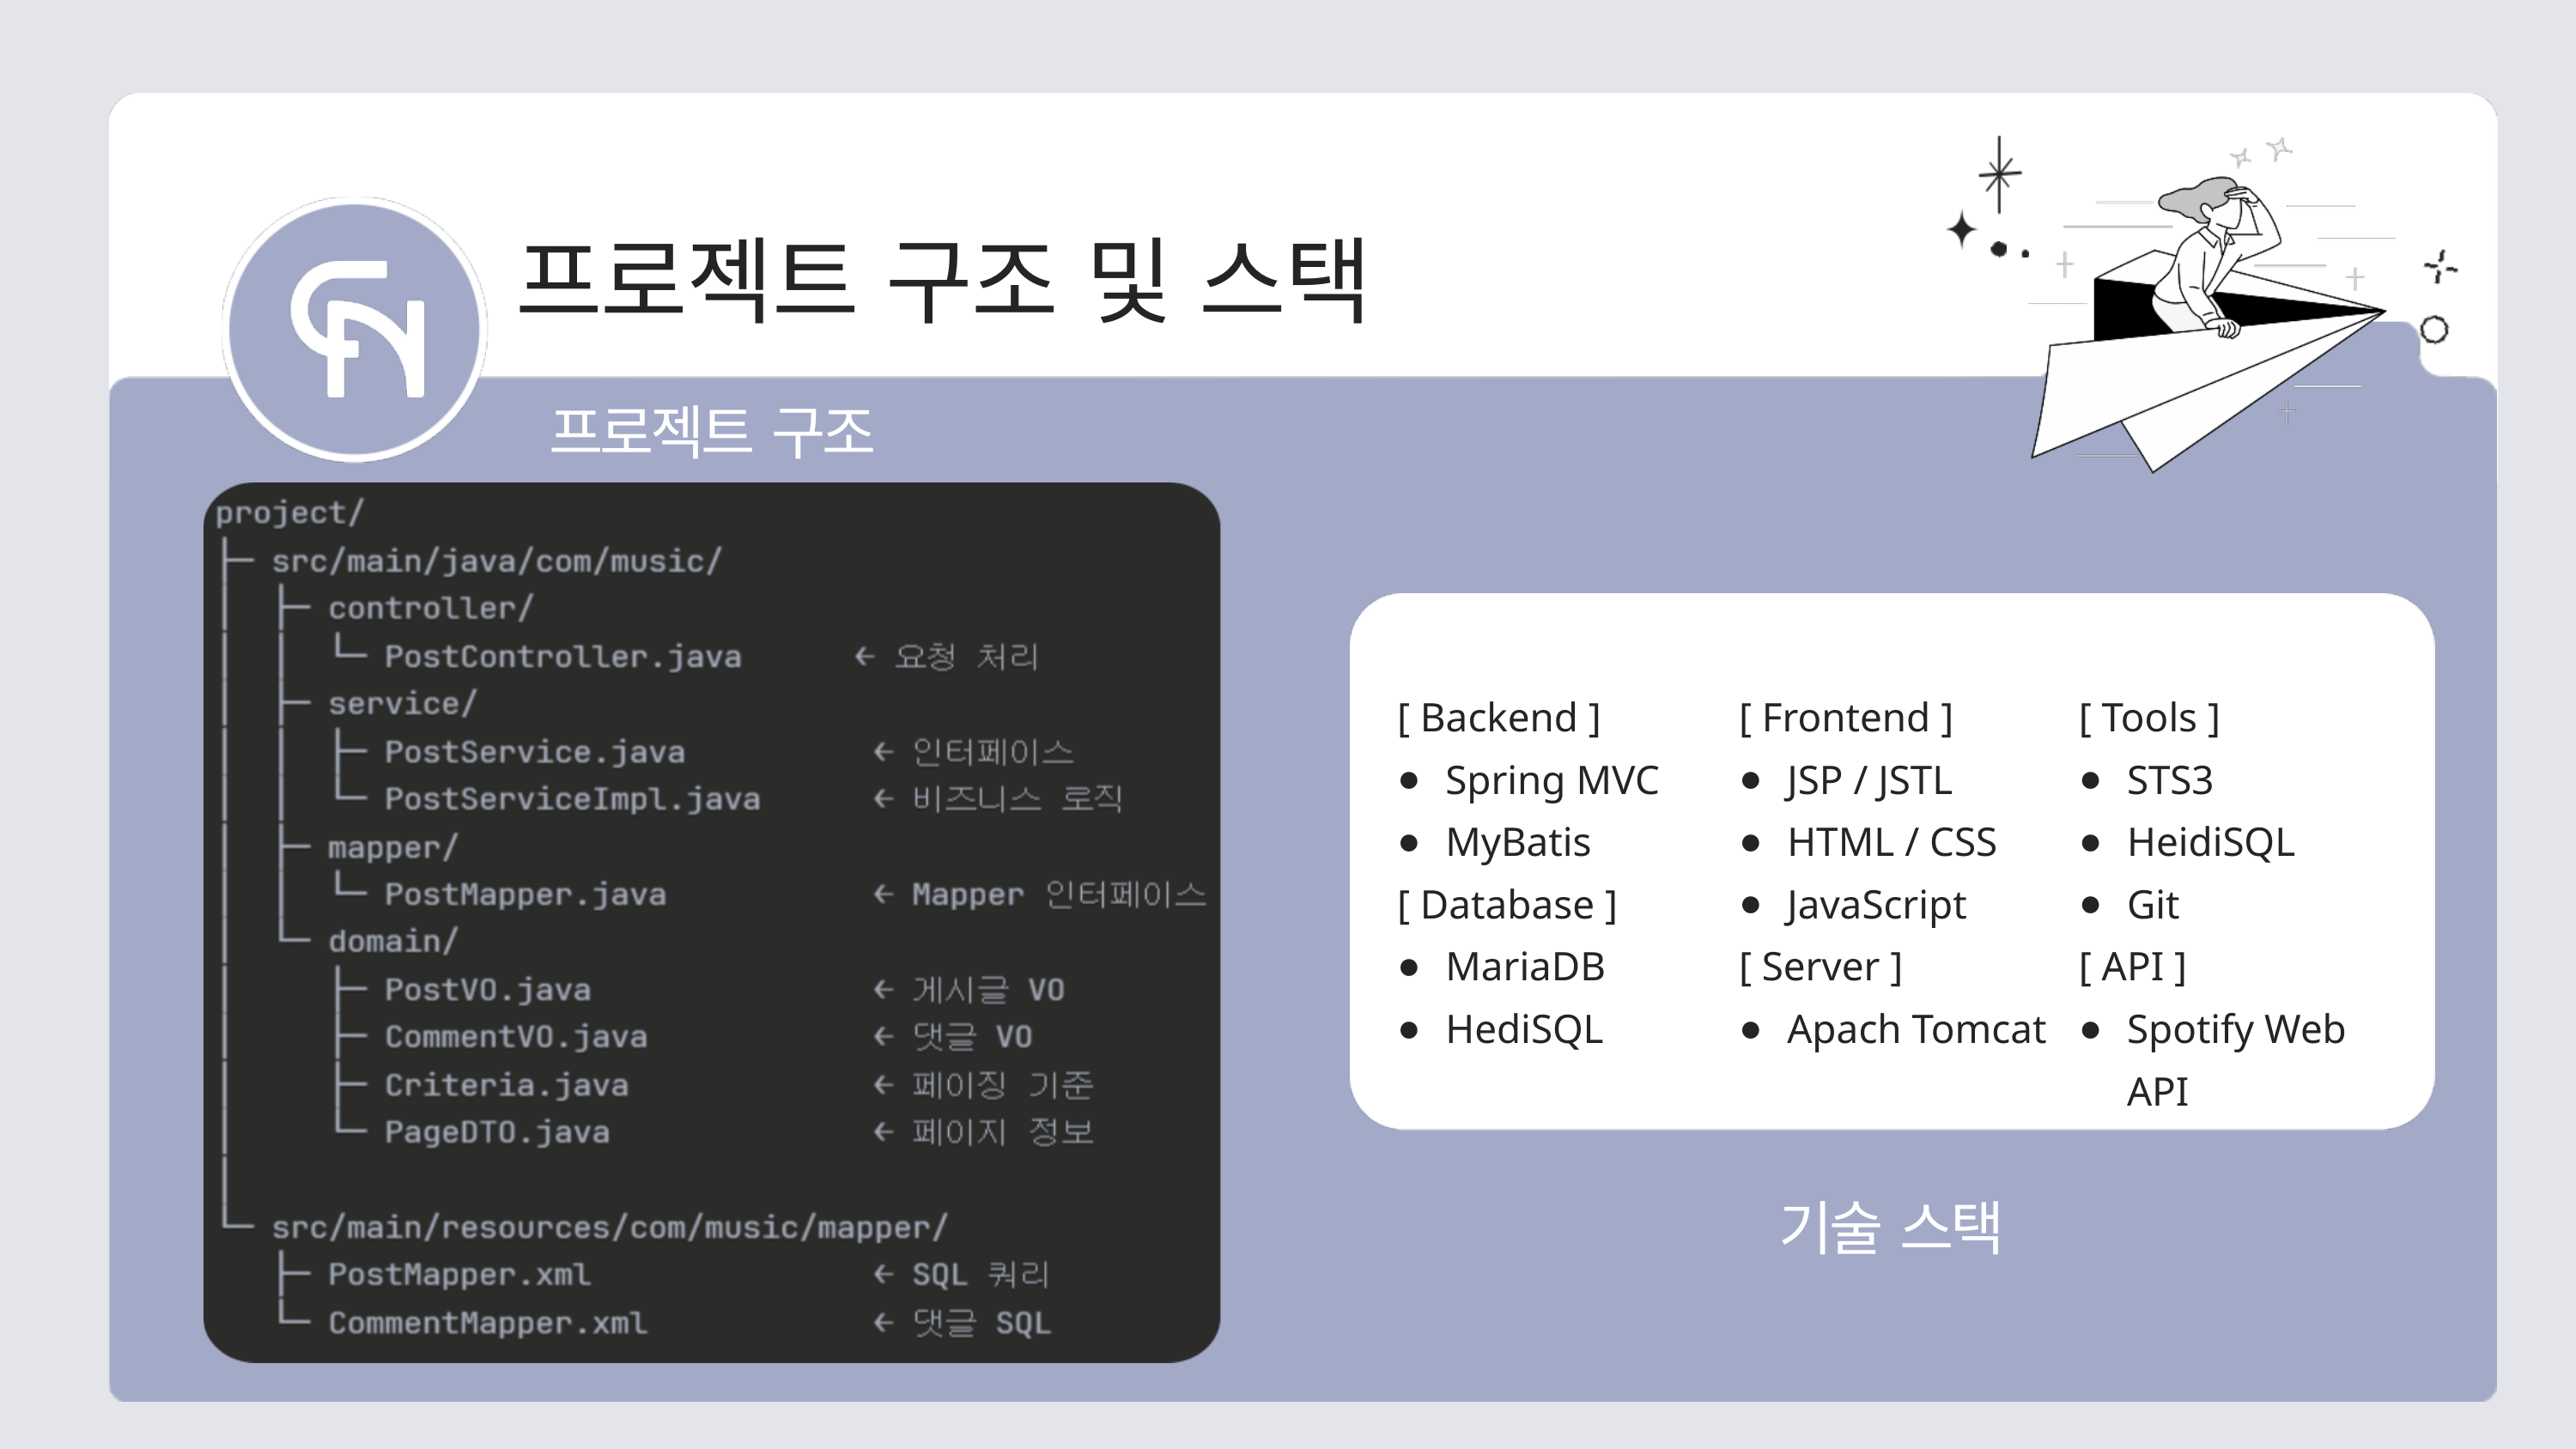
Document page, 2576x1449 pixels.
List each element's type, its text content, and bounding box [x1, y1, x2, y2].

picture [108, 0, 2498, 1449]
text_box 기술 스택 [1850, 1176, 2335, 1259]
